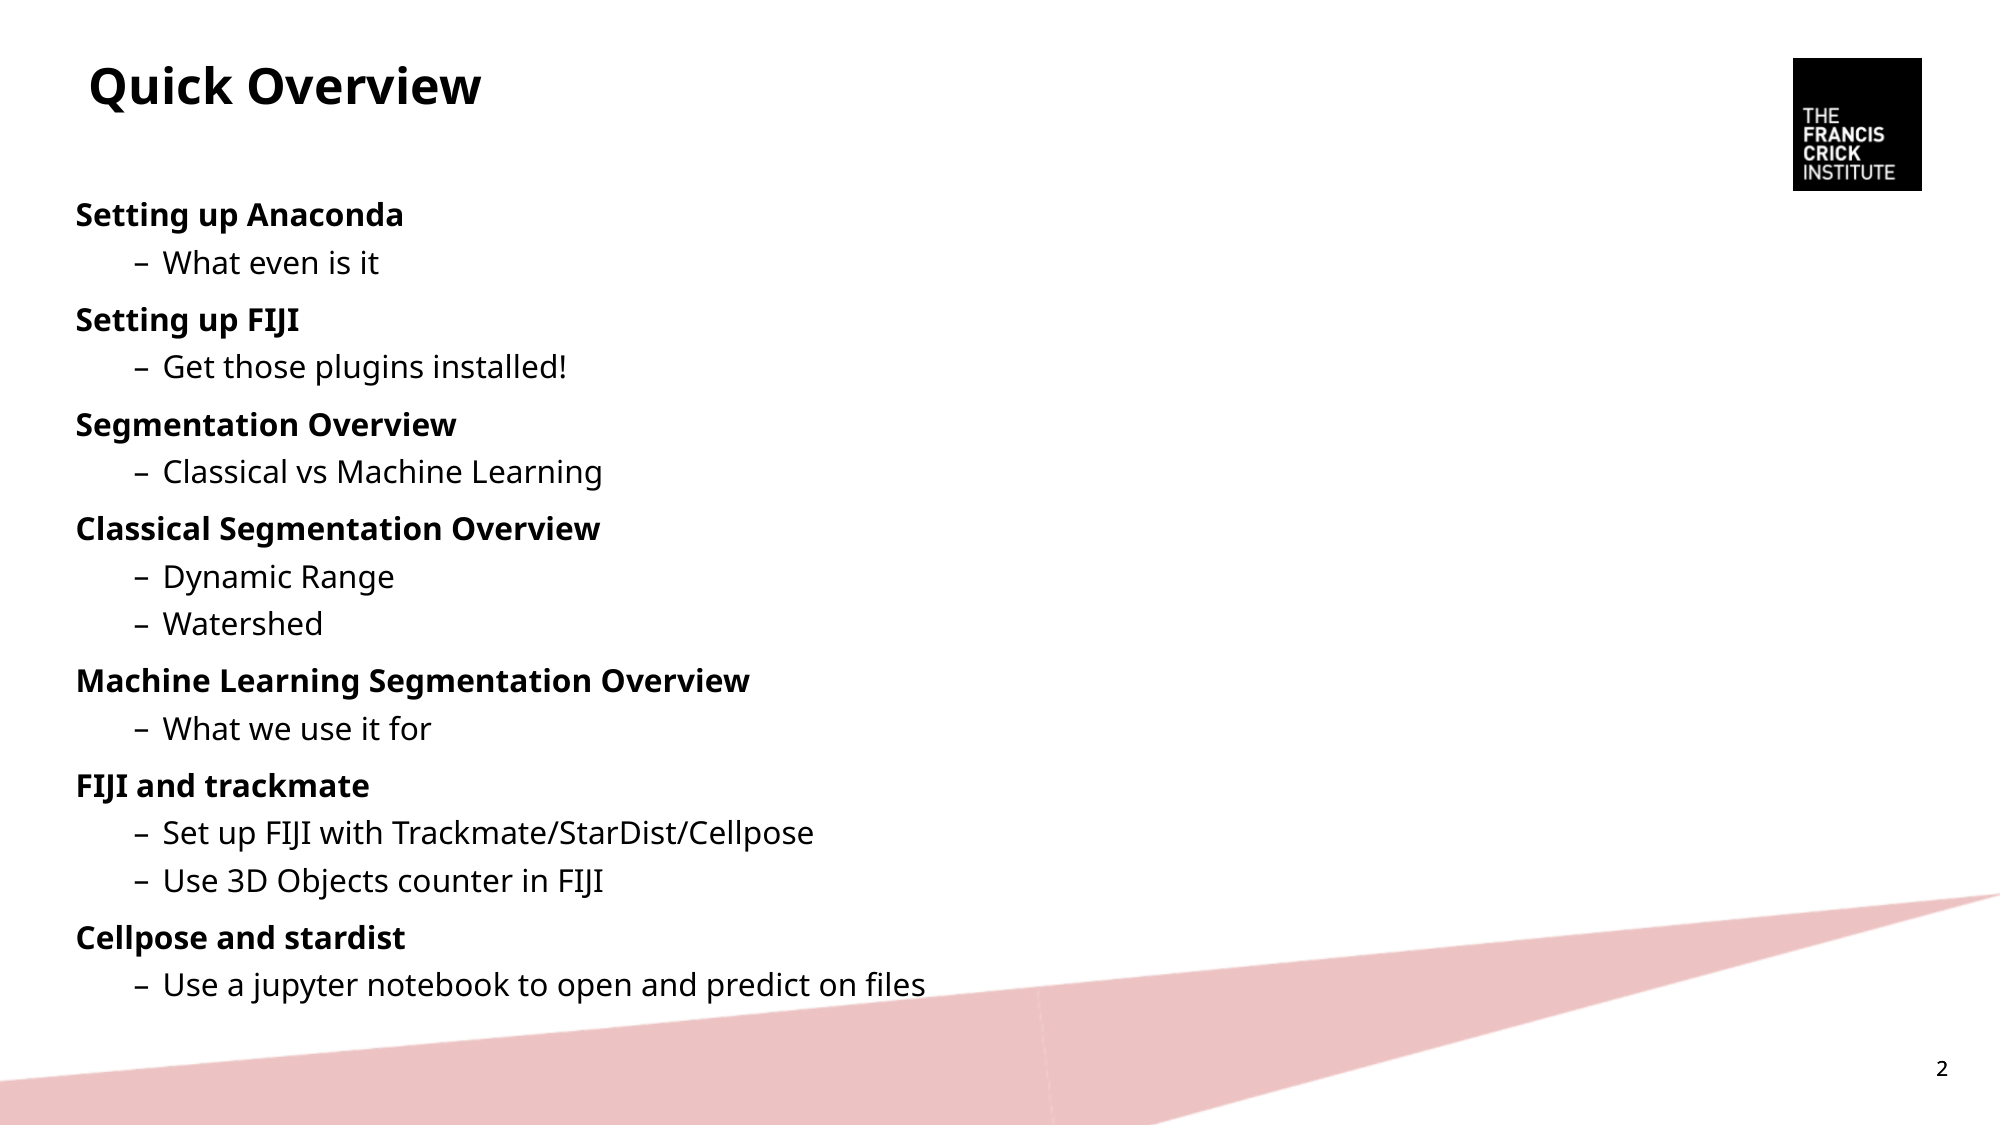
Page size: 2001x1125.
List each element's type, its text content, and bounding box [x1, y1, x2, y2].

picture [1793, 58, 1922, 191]
text_box Quick Overview [73, 47, 1555, 195]
text_box Setting up Anaconda What even is it Setting up FIJI Get those plugins installed! Segmentation Overview Classical vs Machine Learning Classical Segmentation Overview Dynamic Range Watershed Machine Learning Segmentation Overview What we use it for FIJI and trackmate Set up FIJI with Trackmate/StarDist/Cellpose Use 3D Objects counter in FIJI Cellpose and stardist Use a jupyter notebook to open and predict on files [75, 195, 966, 1100]
text_box 2 [1858, 1039, 1964, 1100]
